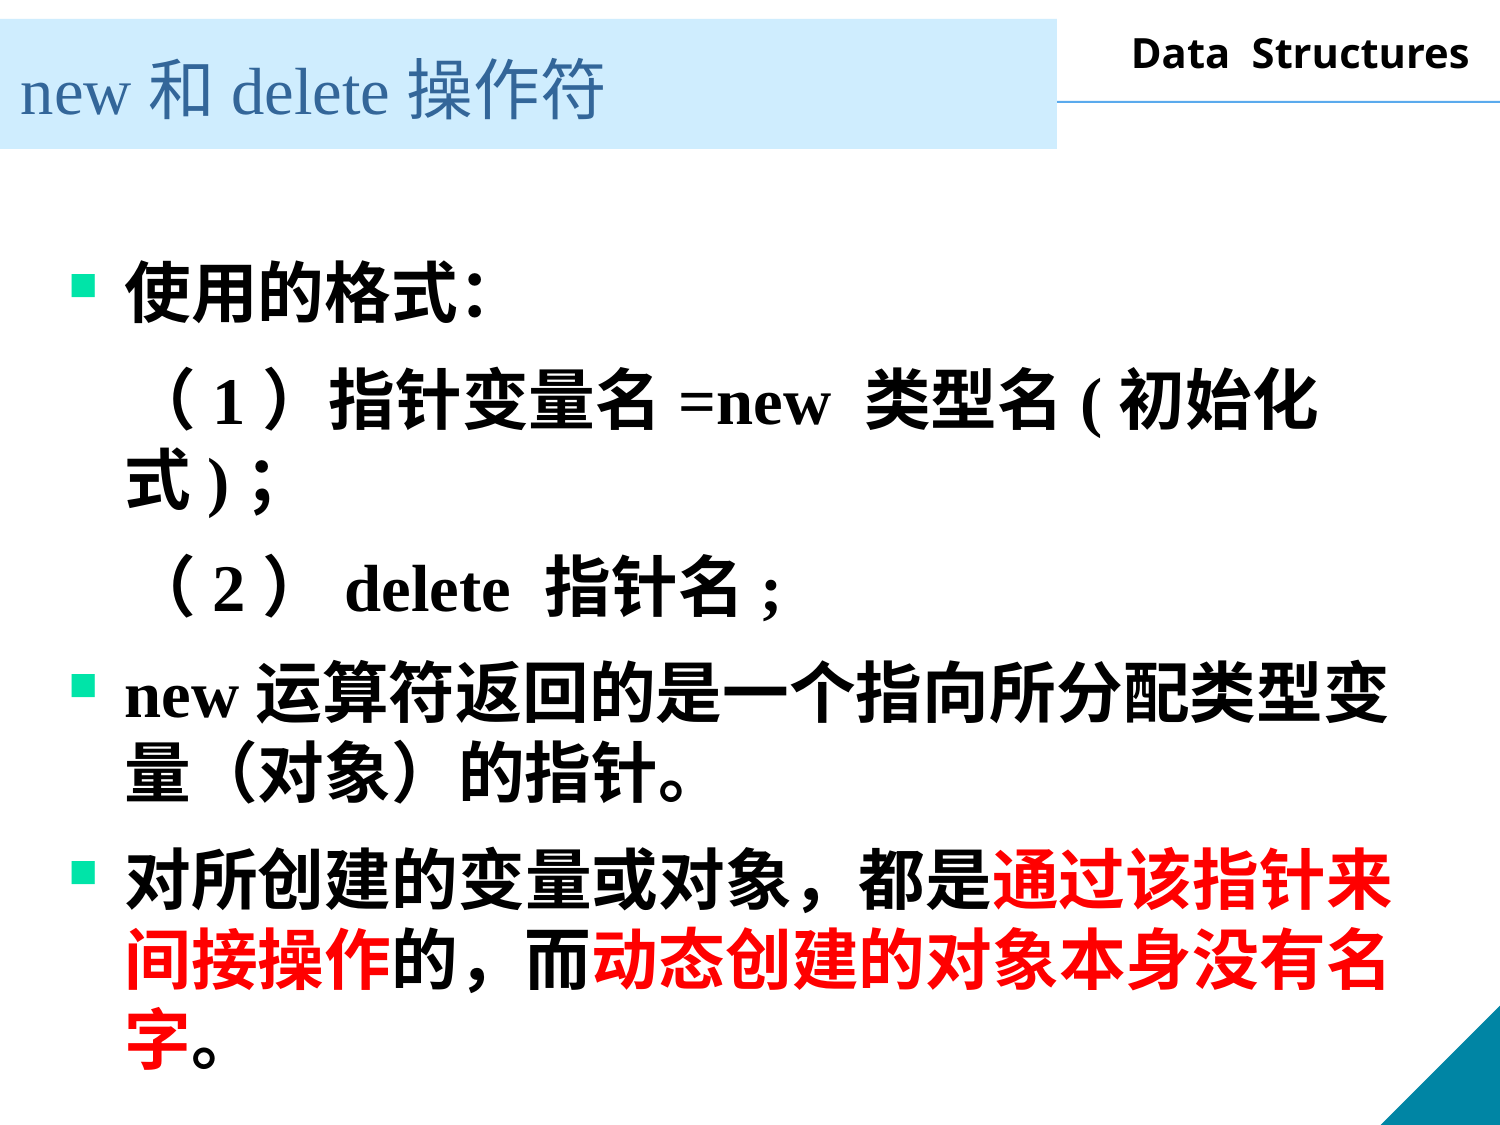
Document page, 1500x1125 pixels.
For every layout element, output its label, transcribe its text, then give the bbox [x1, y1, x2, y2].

title new和delete操作符 [5, 31, 1057, 136]
list 使用的格式： （1）指针变量名=new 类型名(初始化式)； （2）delete 指针名; new运算符返回的是一个指向所分配类型变量（对象）的指针。 对所创建的变量或对象，都是通过该指针来间接操作的，而动态创建的对象本身没有名字。 [53, 243, 1441, 977]
